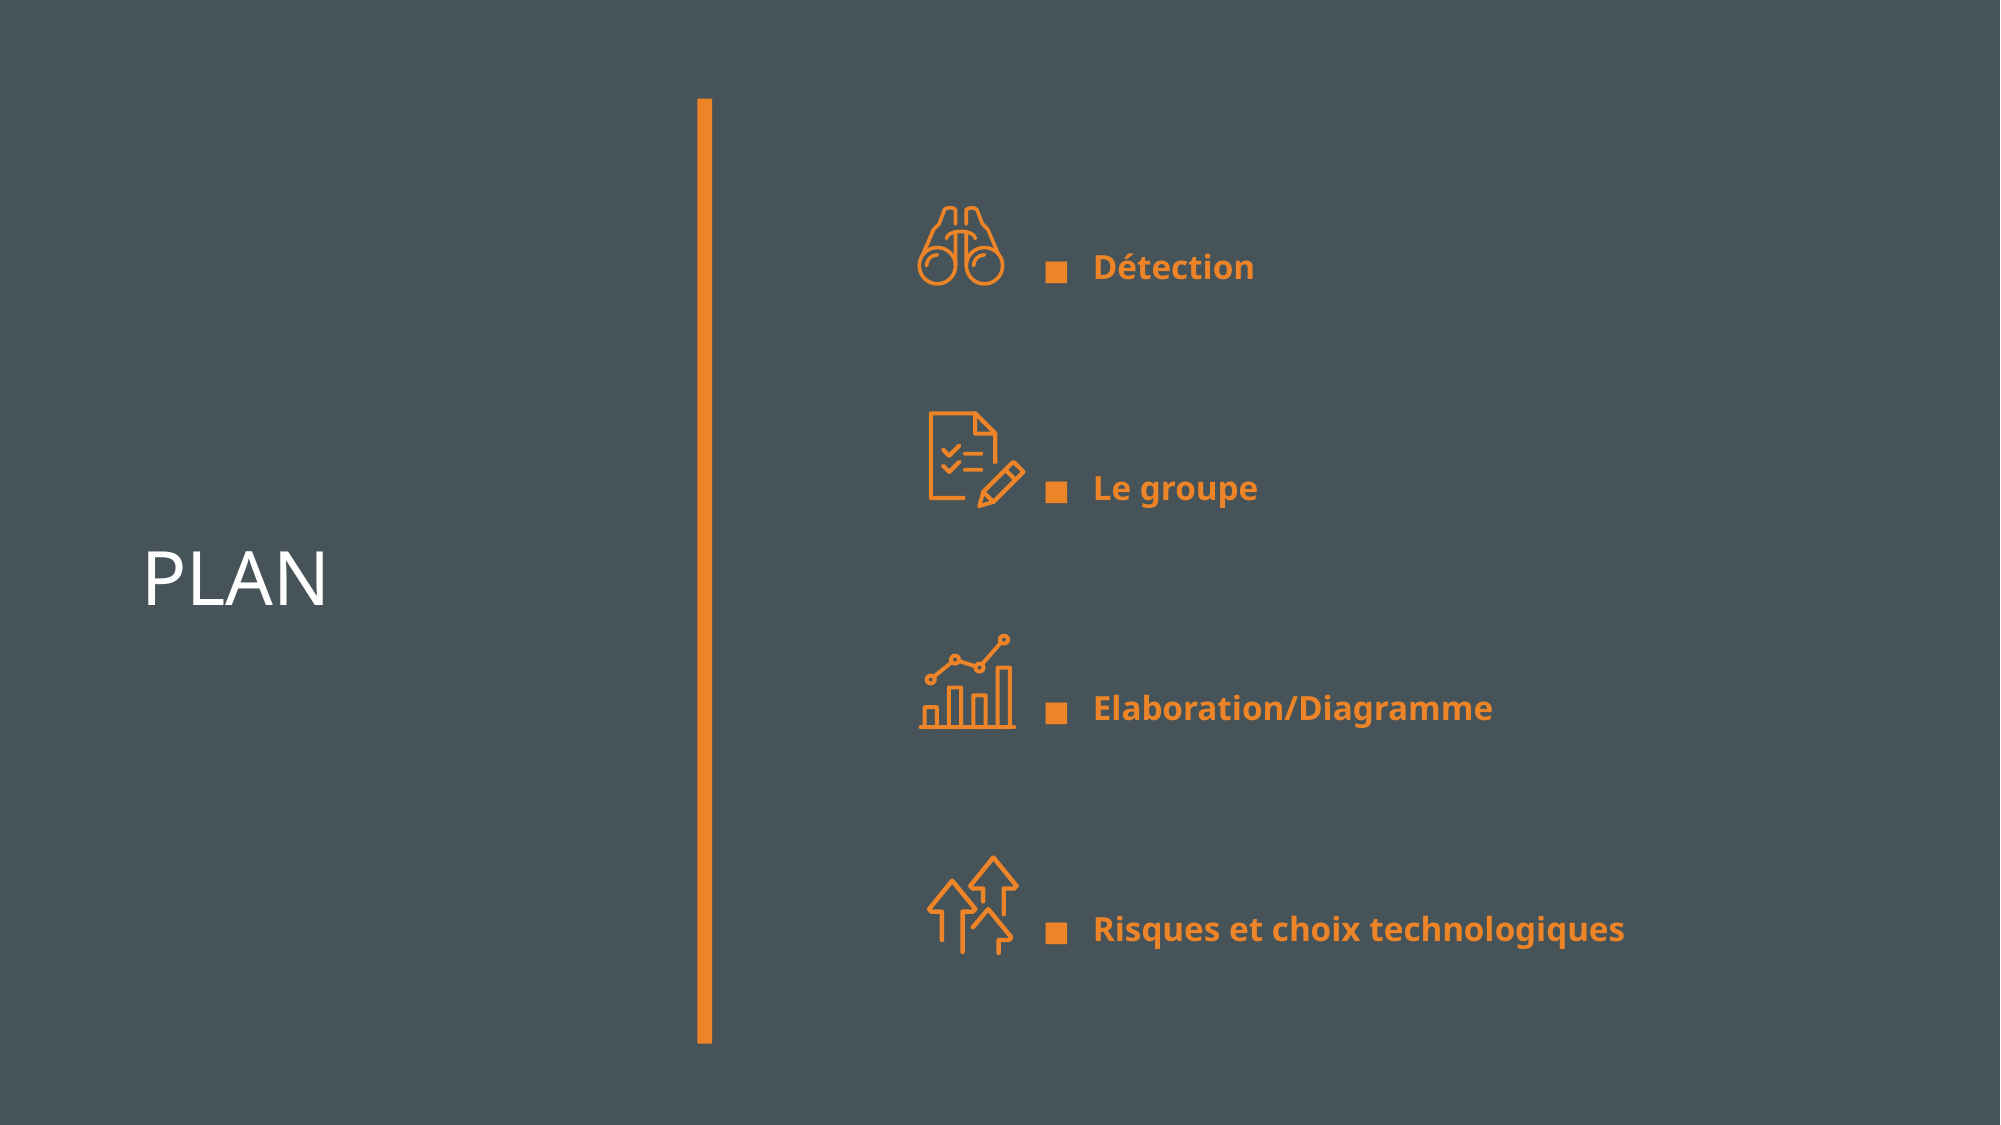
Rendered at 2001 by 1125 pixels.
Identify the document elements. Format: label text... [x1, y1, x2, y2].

title PLAN [125, 434, 624, 717]
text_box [917, 204, 1005, 286]
list Détection Le groupe Elaboration/Diagramme Risques et choix technologiques [1027, 90, 1895, 945]
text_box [928, 411, 1026, 509]
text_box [918, 633, 1017, 730]
text_box [926, 878, 978, 955]
text_box [968, 855, 1019, 917]
text_box [970, 906, 1014, 956]
